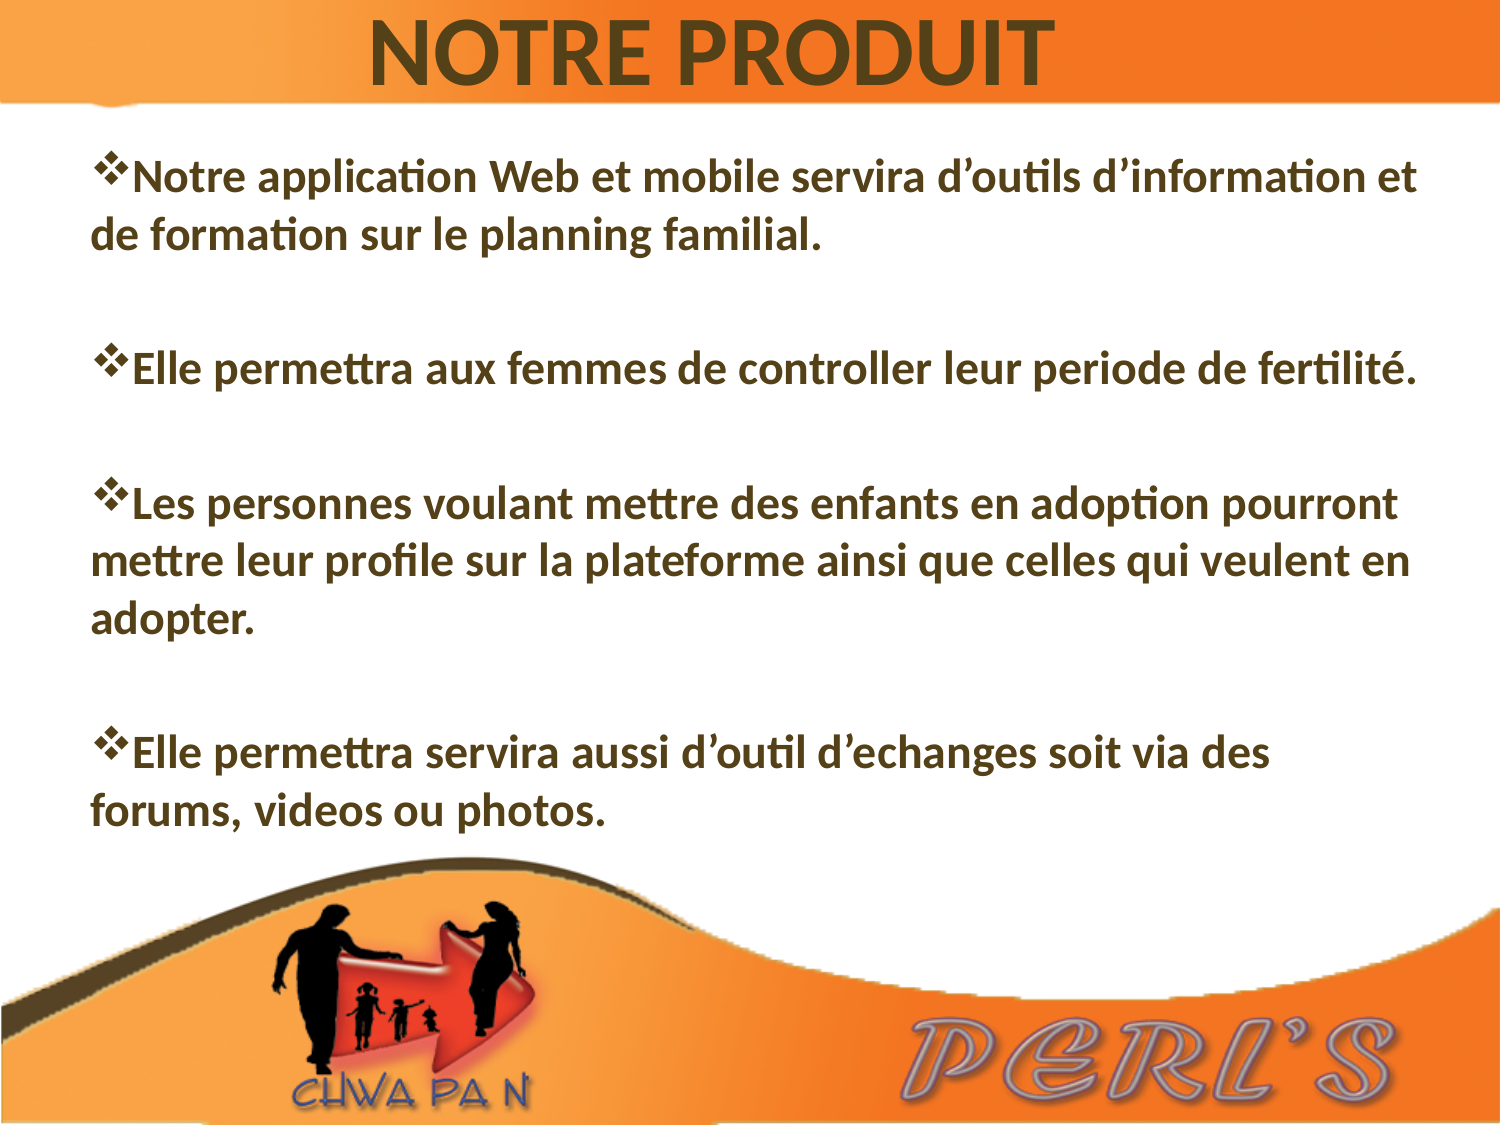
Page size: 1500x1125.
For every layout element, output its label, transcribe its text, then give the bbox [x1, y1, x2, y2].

title NOTRE PRODUIT [75, 0, 1350, 167]
picture [0, 0, 1500, 1125]
subtitle Notre application Web et mobile servira d’outils d’information et de formation sur le planning familial. Elle permettra aux femmes de controller leur periode de fertilité. Les personnes voulant mettre des enfants en adoption pourront mettre leur profile sur la plateforme ainsi que celles qui veulent en adopter. Elle permettra servira aussi d’outil d’echanges soit via des forums, videos ou photos. [75, 137, 1438, 875]
